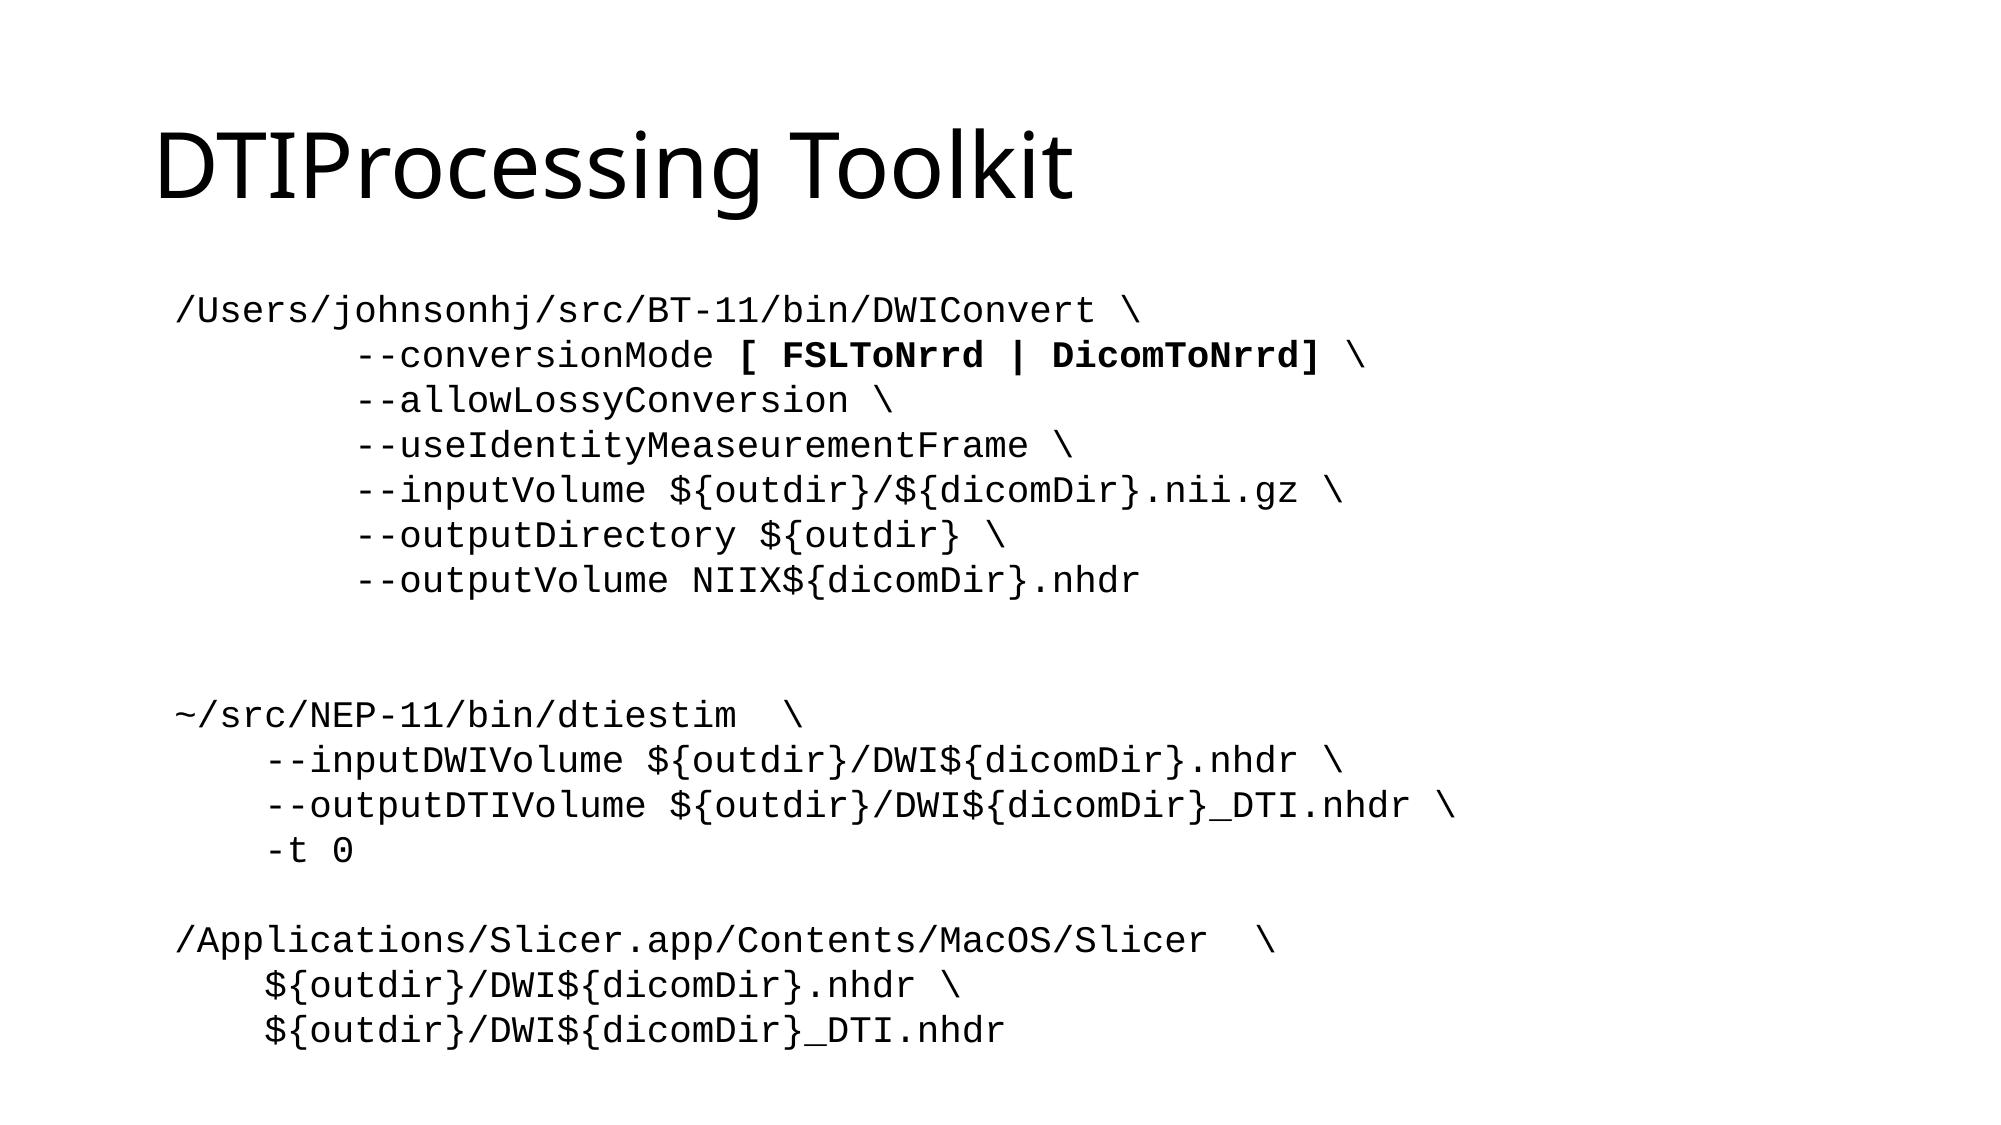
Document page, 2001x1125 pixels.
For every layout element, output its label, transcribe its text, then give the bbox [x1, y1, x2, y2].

title DTIProcessing Toolkit [137, 59, 1863, 278]
text_box /Users/johnsonhj/src/BT-11/bin/DWIConvert \ --conversionMode [ FSLToNrrd | DicomToNrrd] \ --allowLossyConversion \ --useIdentityMeaseurementFrame \ --inputVolume ${outdir}/${dicomDir}.nii.gz \ --outputDirectory ${outdir} \ --outputVolume NIIX${dicomDir}.nhdr ~/src/NEP-11/bin/dtiestim \ --inputDWIVolume ${outdir}/DWI${dicomDir}.nhdr \ --outputDTIVolume ${outdir}/DWI${dicomDir}_DTI.nhdr \ -t 0 /Applications/Slicer.app/Contents/MacOS/Slicer \ ${outdir}/DWI${dicomDir}.nhdr \ ${outdir}/DWI${dicomDir}_DTI.nhdr [159, 277, 1863, 1057]
